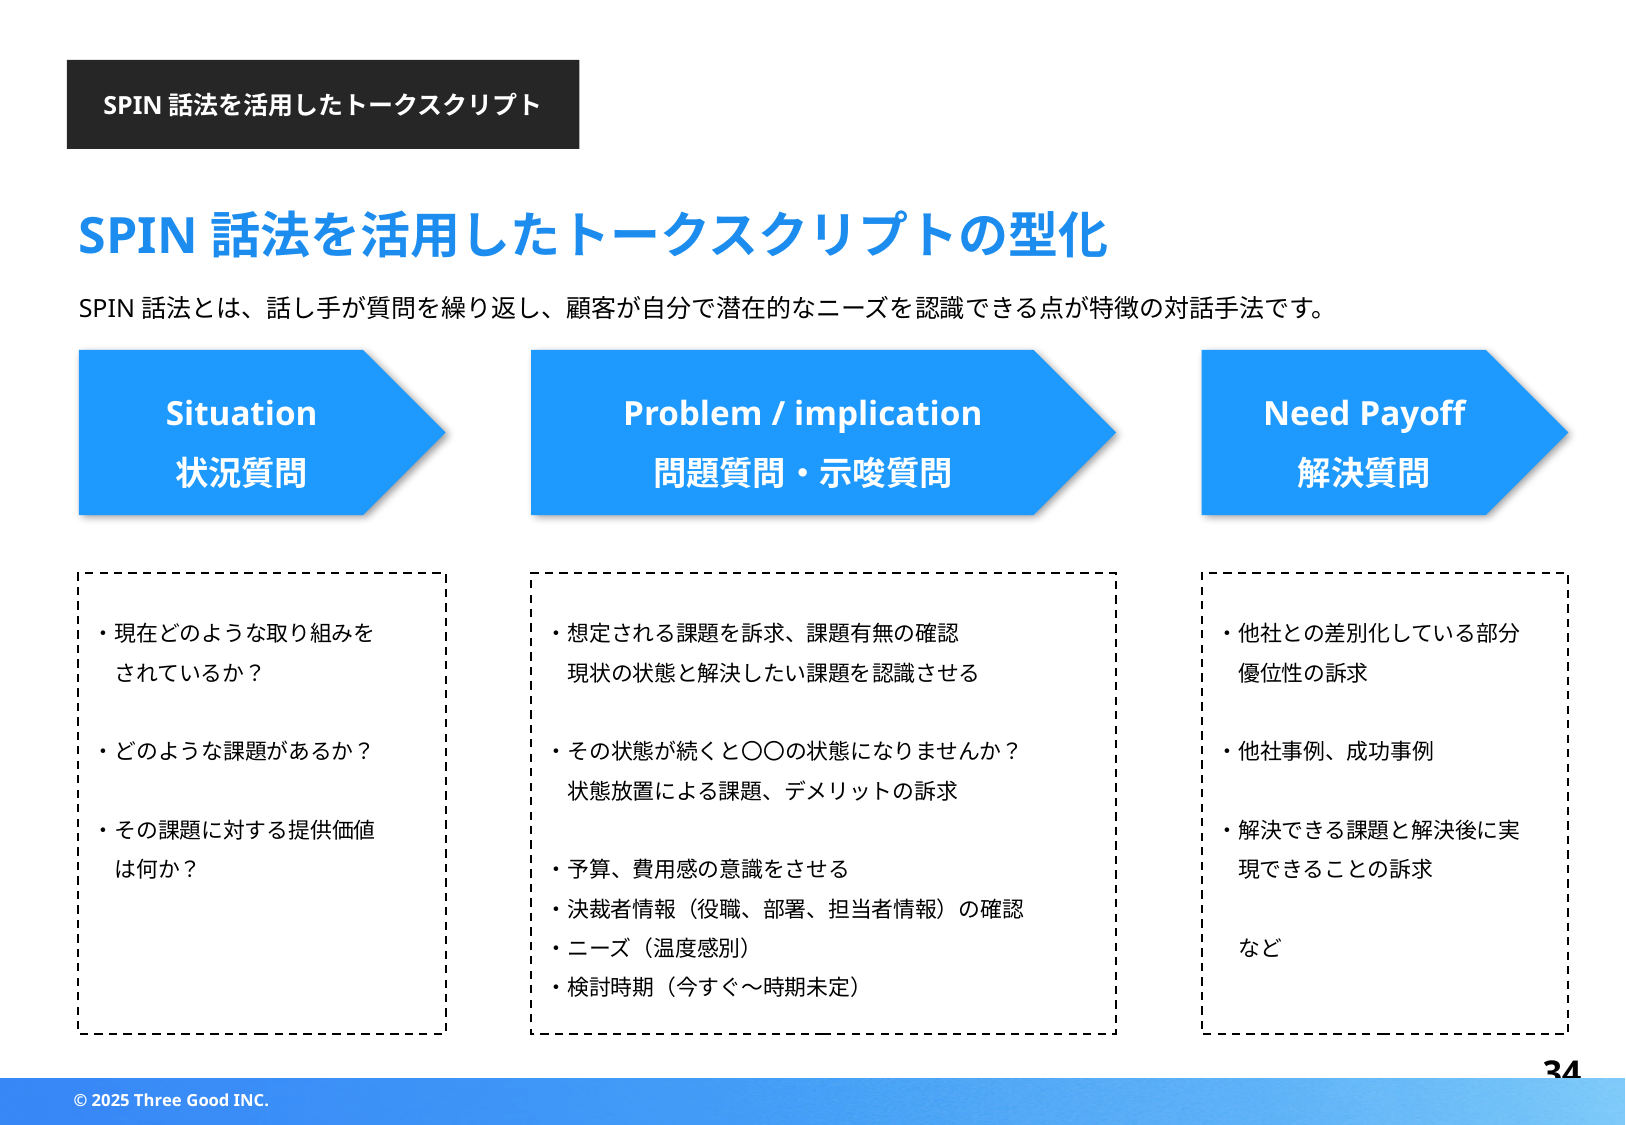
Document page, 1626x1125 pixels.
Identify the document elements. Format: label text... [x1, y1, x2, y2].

text_box ・想定される課題を訴求、課題有無の確認 現状の状態と解決したい課題を認識させる ・その状態が続くと〇〇の状態になりませんか？ 状態放置による課題、デメリットの訴求 ・予算、費用感の意識をさせる ・決裁者情報（役職、部署、担当者情報）の確認 ・ニーズ（温度感別） ・検討時期（今すぐ〜時期未定） [530, 572, 1117, 1035]
text_box ・現在どのような取り組みを されているか？ ・どのような課題があるか？ ・その課題に対する提供価値 は何か？ [77, 572, 447, 1035]
text_box Situation 状況質問 [77, 348, 448, 517]
text_box SPIN話法を活用したトークスクリプトの型化 SPIN話法とは、話し手が質問を繰り返し、顧客が自分で潜在的なニーズを認識できる点が特徴の対話手法です。 [66, 167, 1533, 323]
text_box SPIN話法を活用したトークスクリプト [66, 59, 580, 149]
text_box ・他社との差別化している部分 優位性の訴求 ・他社事例、成功事例 ・解決できる課題と解決後に実 現できることの訴求 など [1201, 572, 1569, 1035]
text_box Need Payoff 解決質問 [1200, 348, 1570, 517]
text_box Problem / implication 問題質問・示唆質問 [530, 348, 1118, 517]
picture [0, 1078, 1625, 1125]
slide_number 34 [1449, 1048, 1597, 1078]
